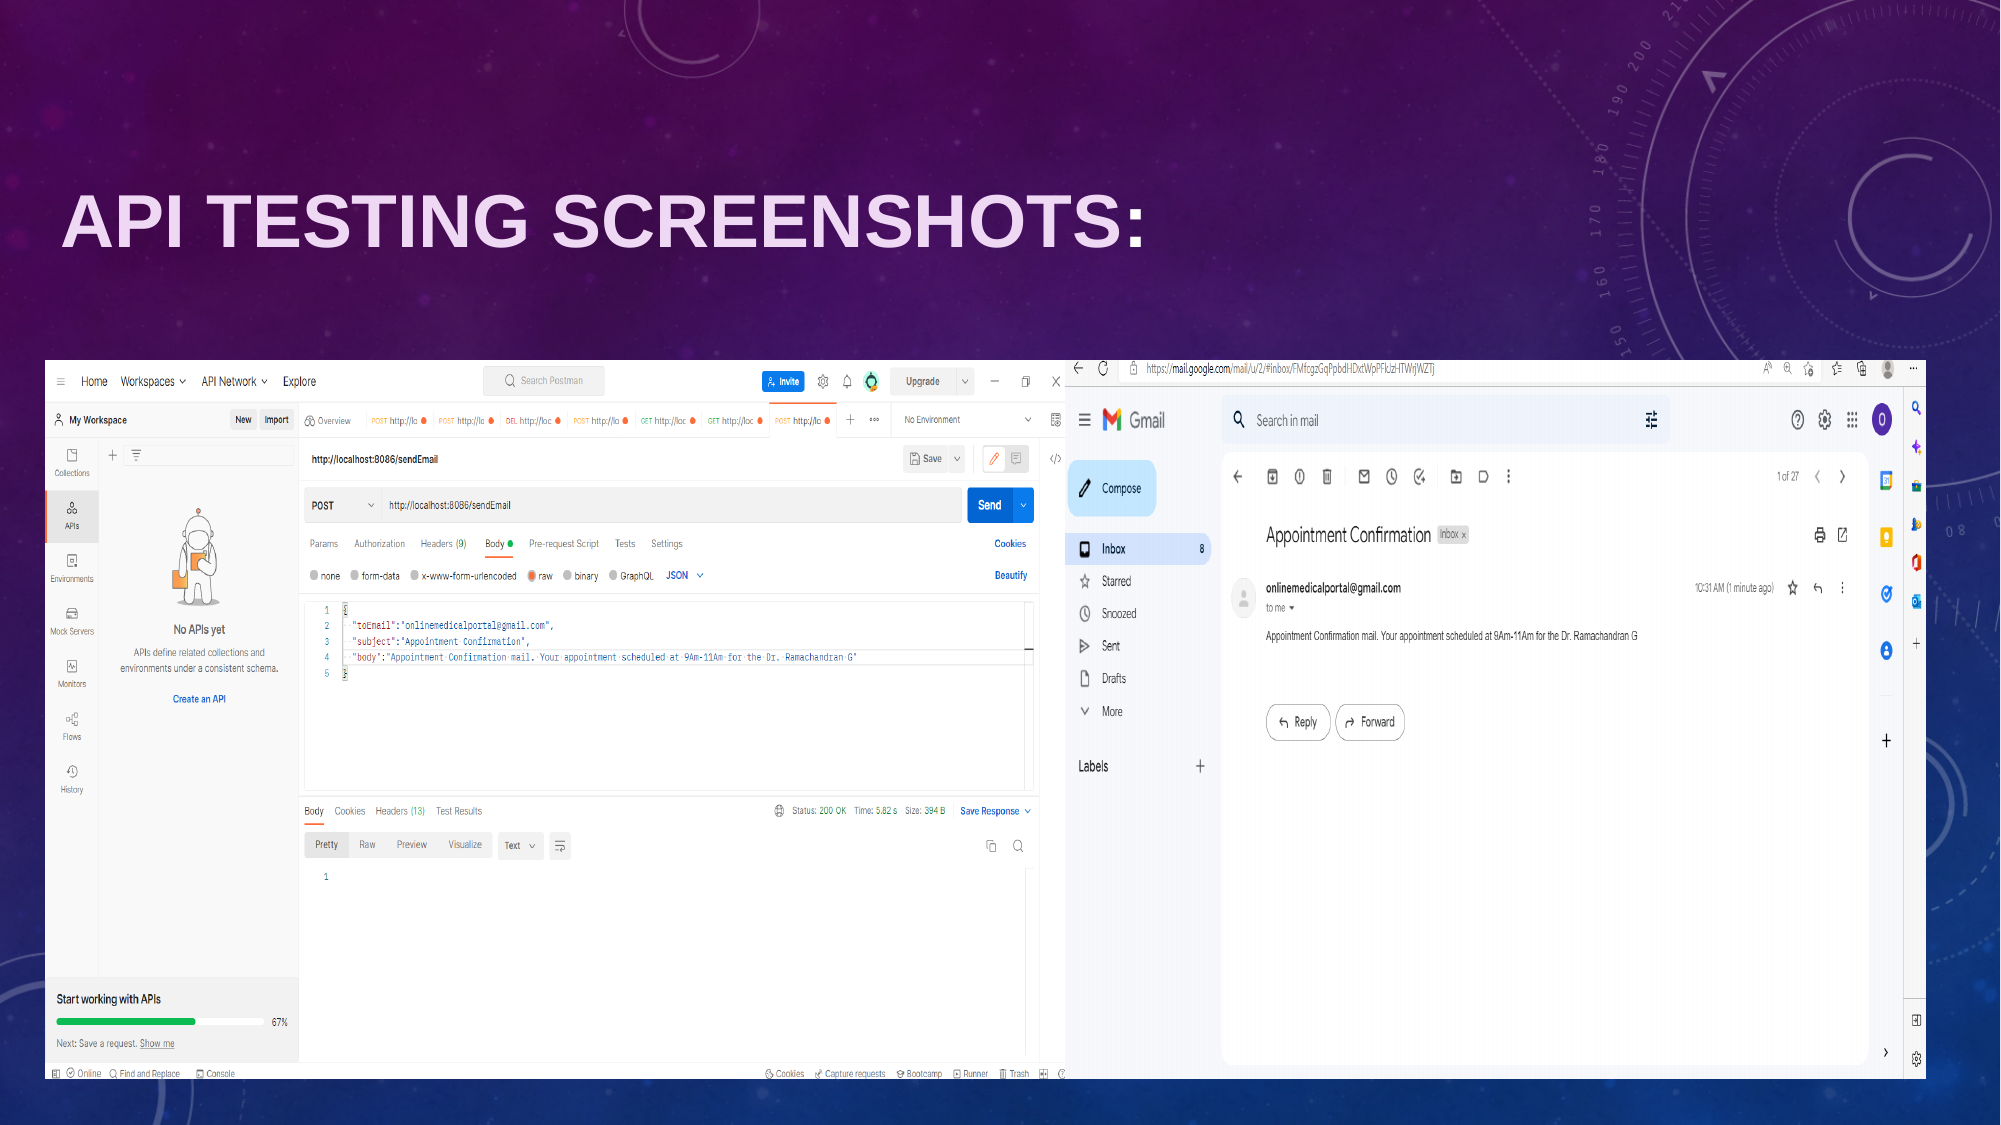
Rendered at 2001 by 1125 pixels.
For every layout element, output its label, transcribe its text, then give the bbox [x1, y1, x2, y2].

title API TESTING SCREENSHOTS: [45, 98, 1708, 338]
picture [0, 0, 2001, 1125]
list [45, 360, 1064, 1080]
